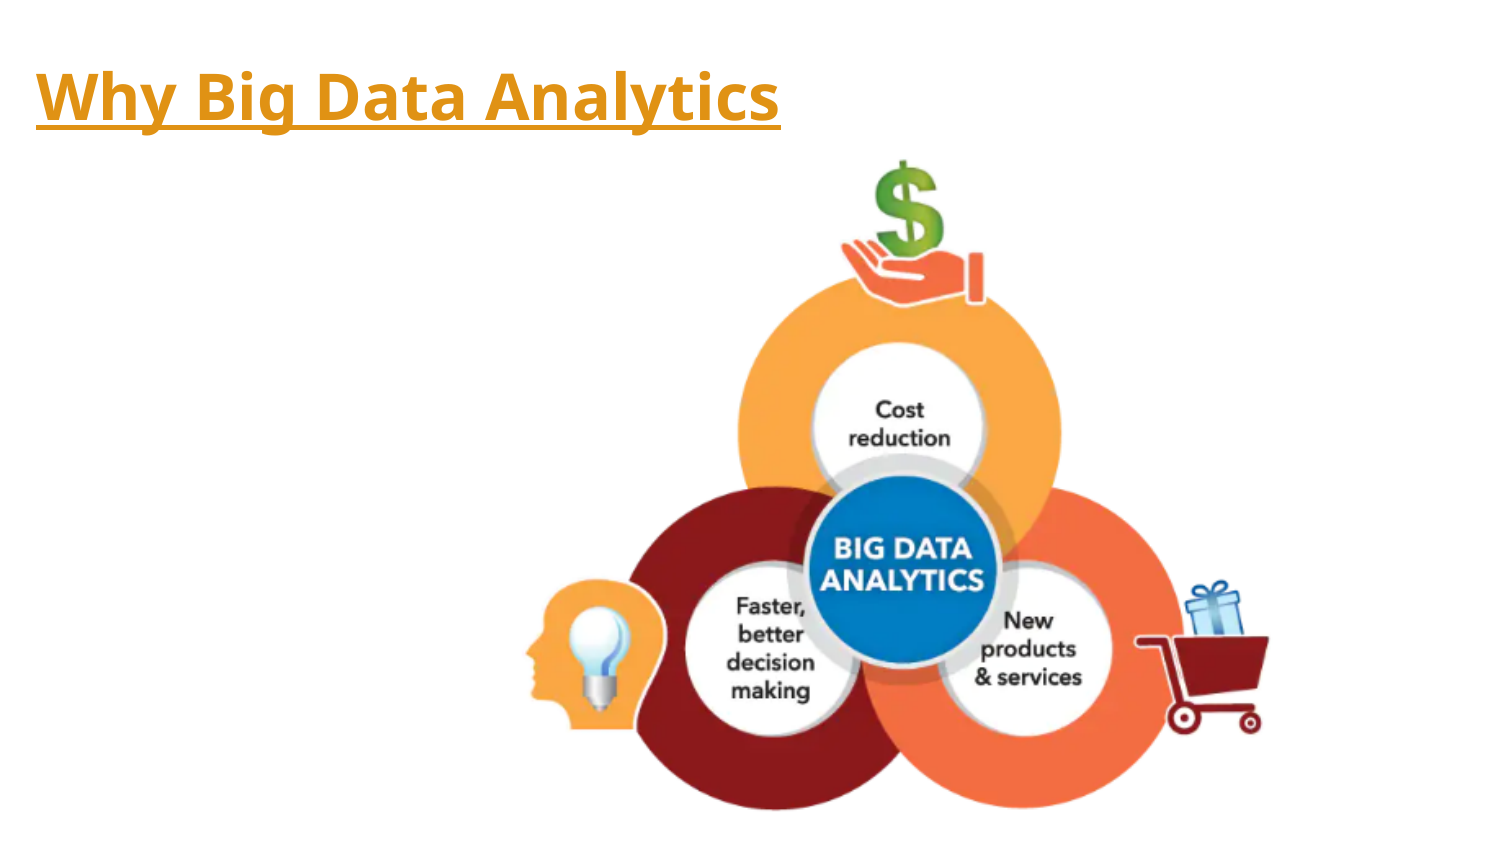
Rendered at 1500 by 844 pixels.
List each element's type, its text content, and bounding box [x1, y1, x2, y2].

picture [494, 150, 1279, 816]
title Why Big Data Analytics [21, 40, 1419, 135]
